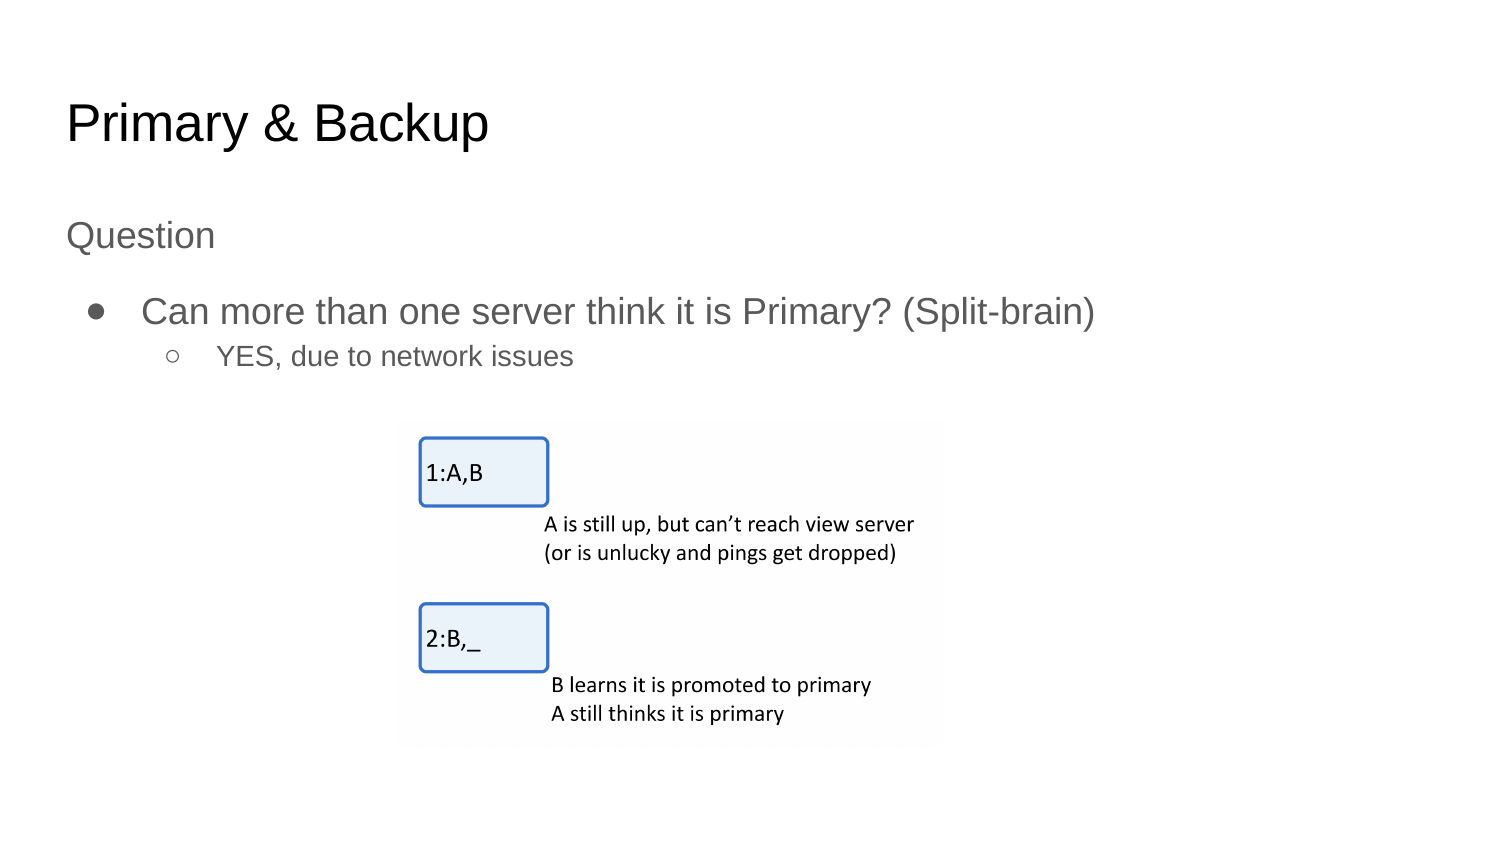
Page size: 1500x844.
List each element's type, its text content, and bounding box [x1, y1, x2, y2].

title Primary & Backup [51, 72, 1449, 167]
picture [398, 421, 944, 750]
list Question Can more than one server think it is Primary? (Split-brain) YES, due to network issues [51, 189, 1449, 750]
